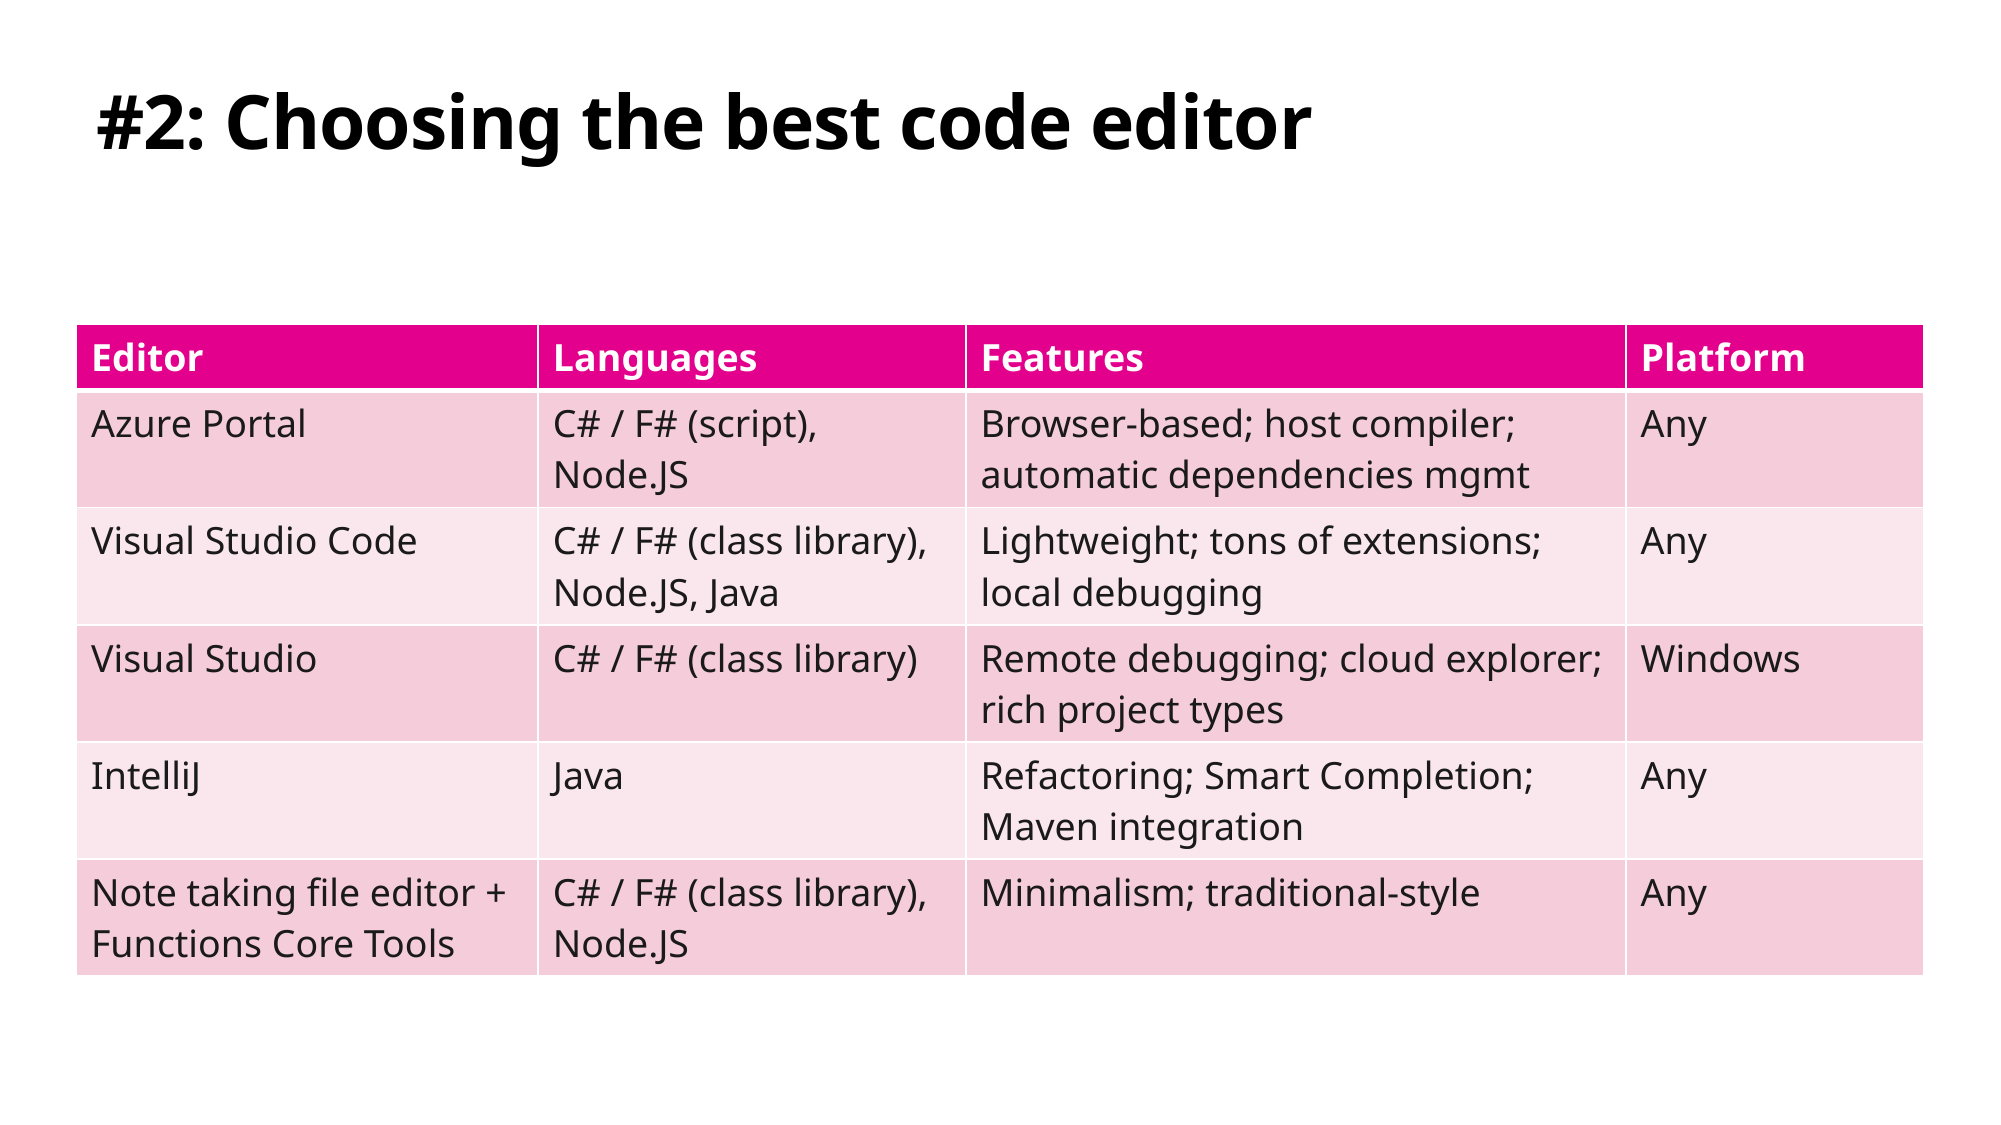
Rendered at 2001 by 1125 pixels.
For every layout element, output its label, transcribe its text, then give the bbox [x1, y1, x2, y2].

table_cell Remote debugging; cloud explorer; rich project types [967, 626, 1625, 741]
table_cell Any [1627, 508, 1923, 624]
table_cell C# / F# (class library), Node.JS, Java [539, 508, 965, 624]
table_header Editor [77, 325, 537, 388]
table_cell Lightweight; tons of extensions; local debugging [967, 508, 1625, 624]
table_cell IntelliJ [77, 743, 537, 858]
table_cell C# / F# (class library) [539, 626, 965, 741]
title #2: Choosing the best code editor [96, 75, 1904, 166]
table_cell Minimalism; traditional-style [967, 860, 1625, 975]
table_cell Browser-based; host compiler; automatic dependencies mgmt [967, 393, 1625, 507]
table_cell Note taking file editor + Functions Core Tools [77, 860, 537, 975]
table_cell Visual Studio [77, 626, 537, 741]
table_header Languages [539, 325, 965, 388]
table_cell Windows [1627, 626, 1923, 741]
table_header Features [967, 325, 1625, 388]
table_cell Any [1627, 393, 1923, 507]
table_header Platform [1627, 325, 1923, 388]
table_cell Any [1627, 860, 1923, 975]
table_cell C# / F# (script), Node.JS [539, 393, 965, 507]
table_cell Visual Studio Code [77, 508, 537, 624]
table_cell Java [539, 743, 965, 858]
table_cell Azure Portal [77, 393, 537, 507]
table_cell Any [1627, 743, 1923, 858]
table_cell C# / F# (class library), Node.JS [539, 860, 965, 975]
table_cell Refactoring; Smart Completion; Maven integration [967, 743, 1625, 858]
